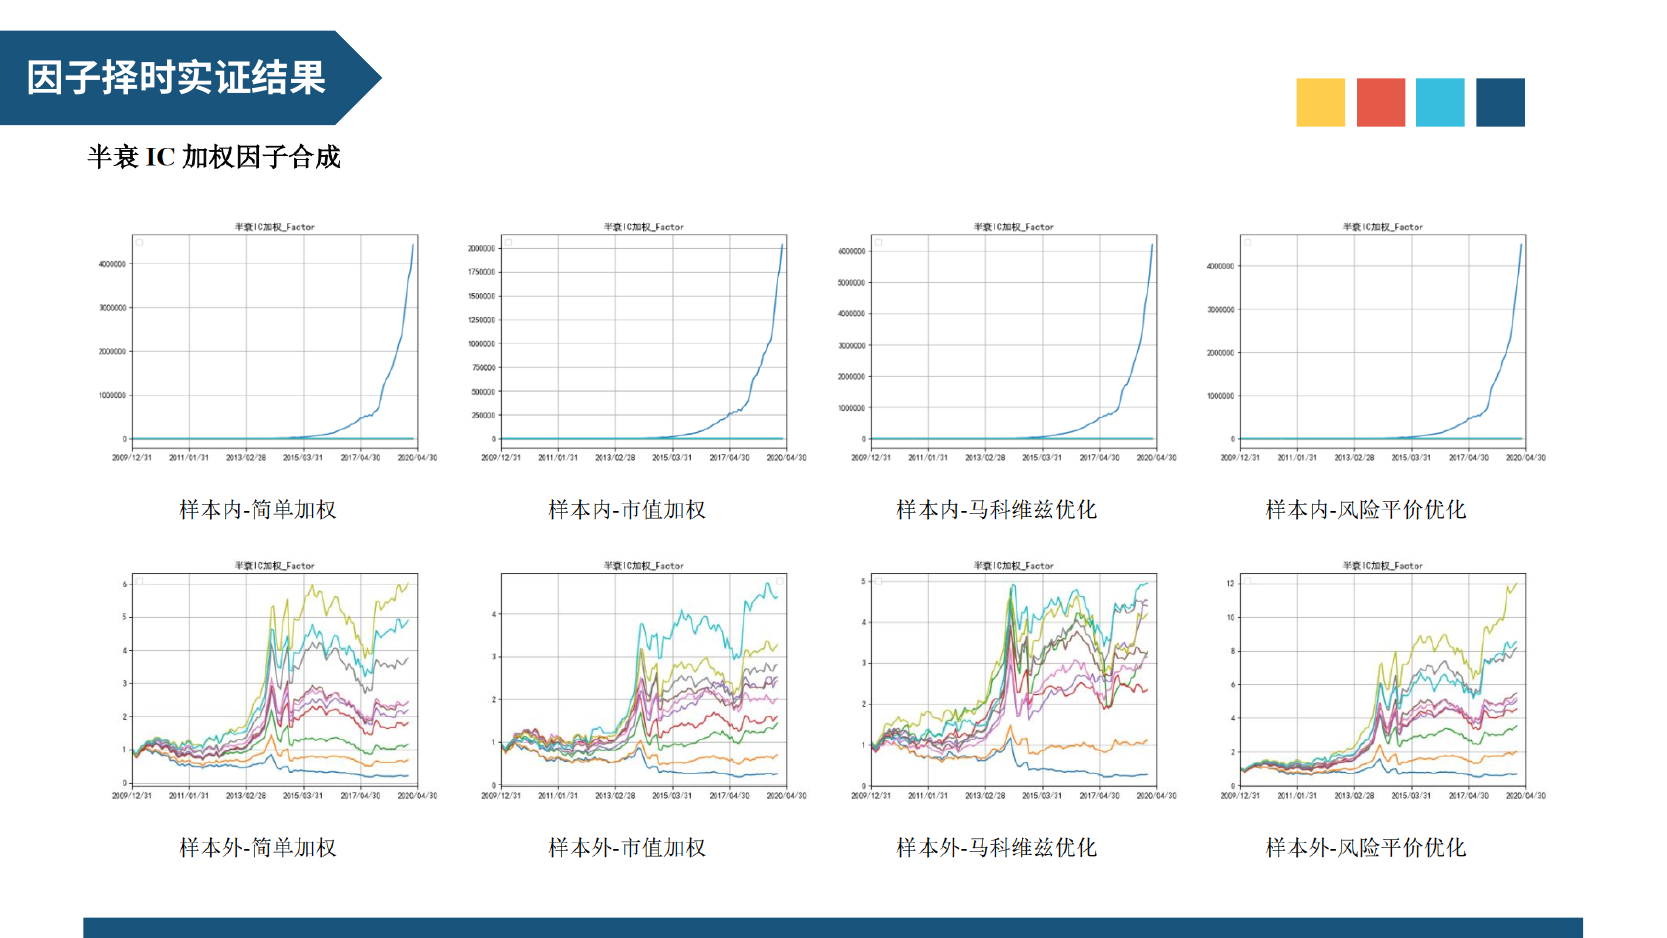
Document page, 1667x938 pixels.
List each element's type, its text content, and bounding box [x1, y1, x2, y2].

text_box 因子择时实证结果 [12, 46, 342, 107]
text_box [1474, 76, 1527, 129]
text_box [1355, 76, 1408, 129]
text_box [1295, 76, 1347, 129]
text_box [0, 28, 385, 128]
picture [72, 137, 1586, 871]
text_box [1414, 76, 1467, 129]
text_box [81, 915, 1585, 938]
